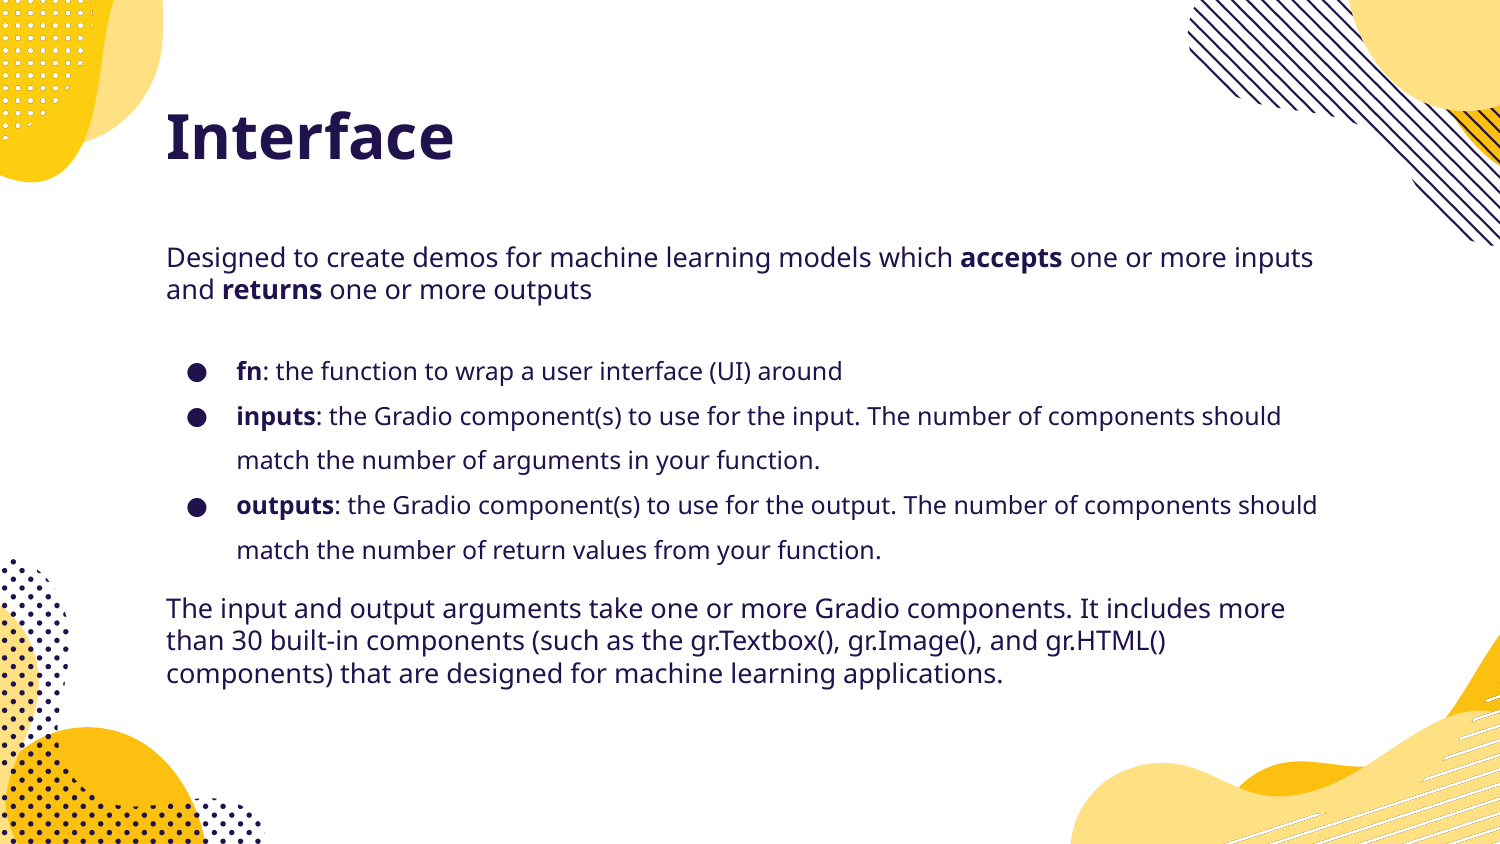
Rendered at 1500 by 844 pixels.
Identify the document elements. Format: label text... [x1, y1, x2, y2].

text_box fn: the function to wrap a user interface (UI) around inputs: the Gradio component(s) to use for the input. The number of components should match the number of arguments in your function. outputs: the Gradio component(s) to use for the output. The number of components should match the number of return values from your function. [146, 325, 1357, 658]
picture [1035, 622, 1500, 844]
picture [1024, 0, 1500, 270]
subtitle The input and output arguments take one or more Gradio components. It includes more than 30 built-in components (such as the gr.Textbox(), gr.Image(), and gr.HTML() components) that are designed for machine learning applications. [151, 575, 1352, 715]
picture [0, 0, 346, 176]
picture [0, 537, 548, 844]
title Interface [151, 82, 1352, 173]
subtitle Designed to create demos for machine learning models which accepts one or more inputs and returns one or more outputs [151, 224, 1352, 325]
